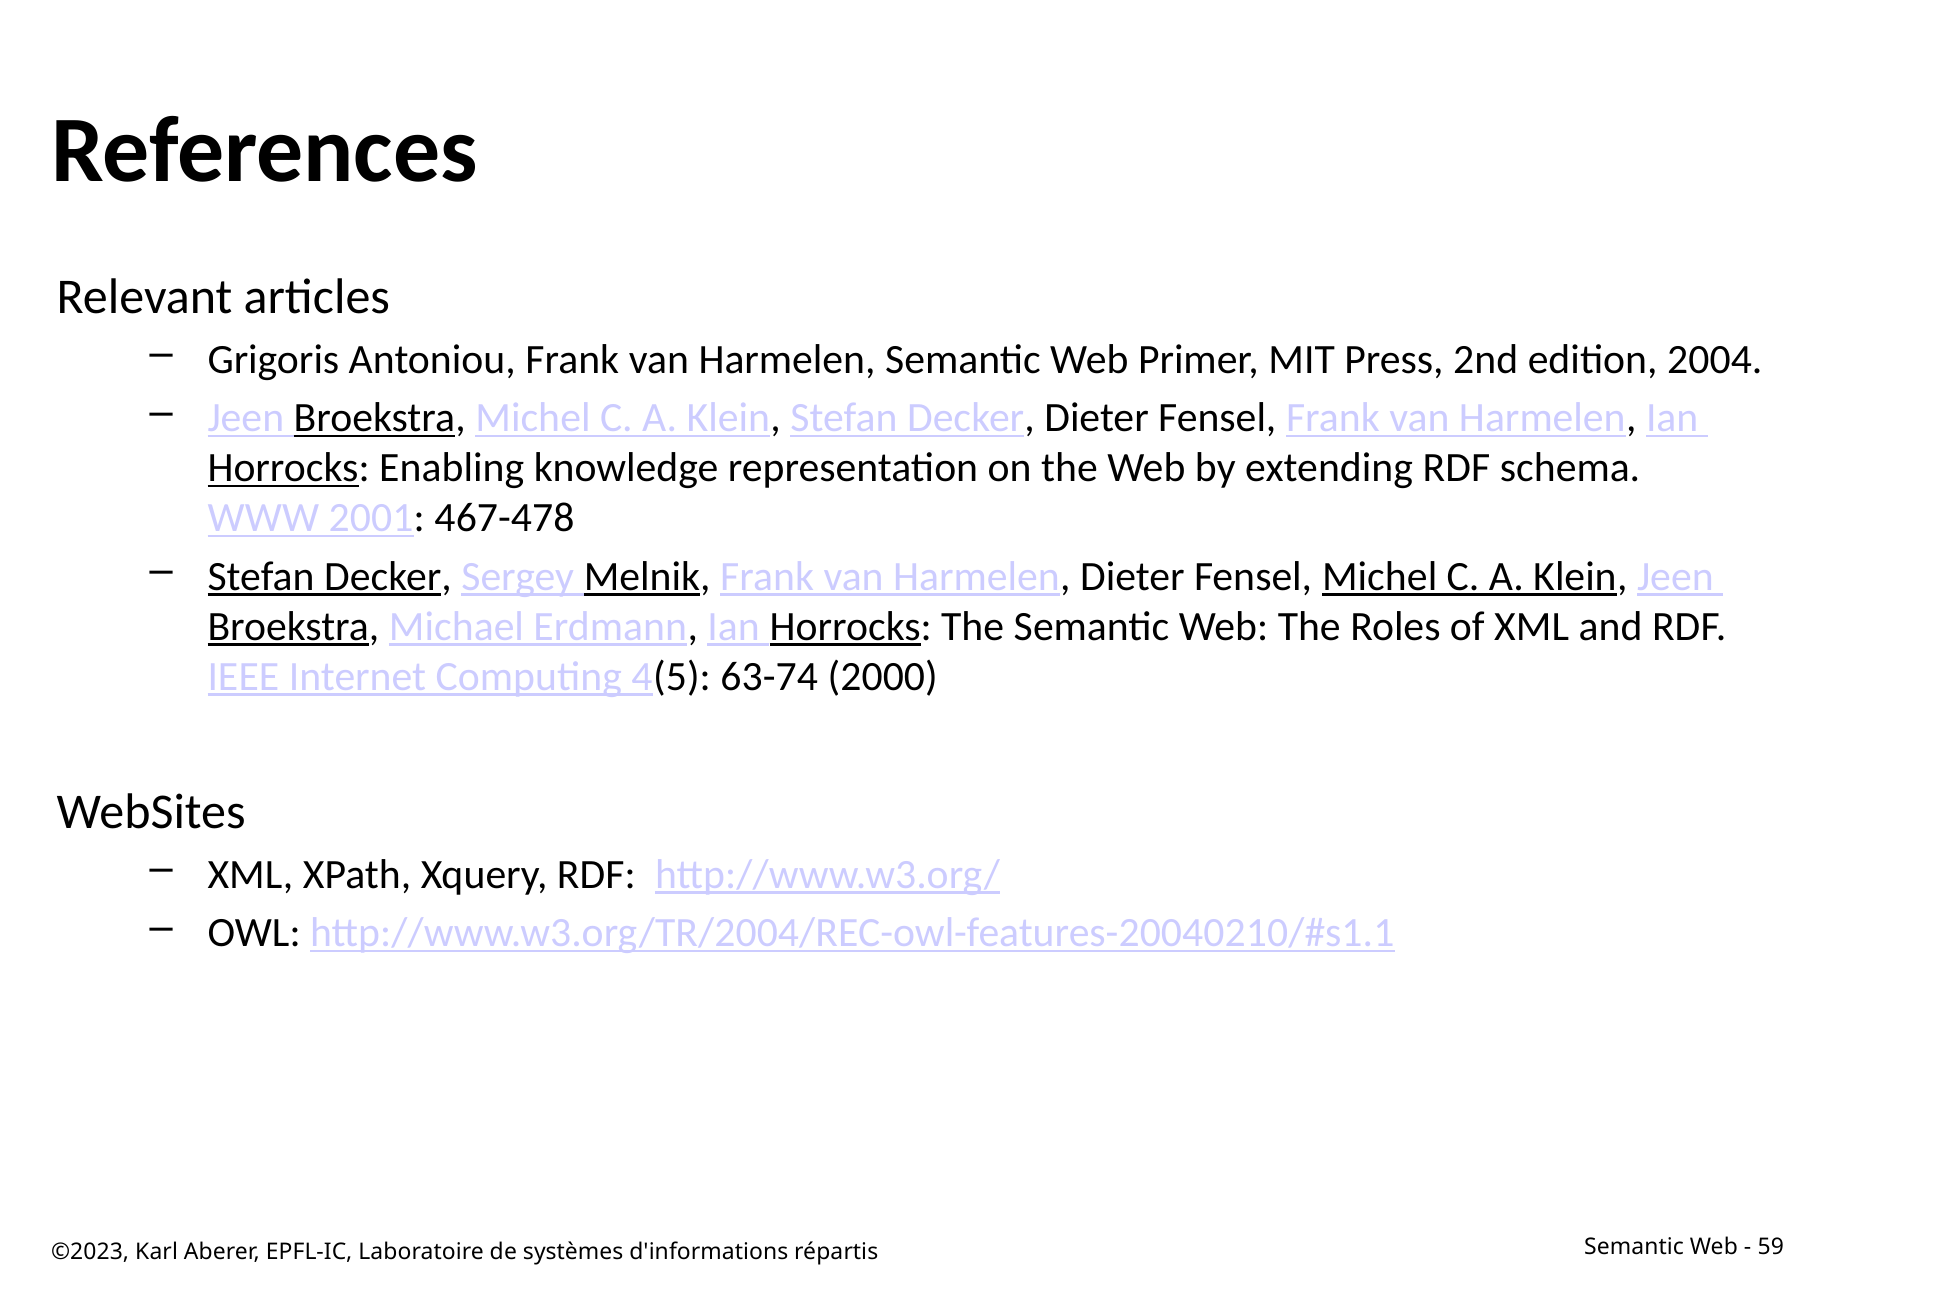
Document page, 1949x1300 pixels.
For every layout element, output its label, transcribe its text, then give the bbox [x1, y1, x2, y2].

title References [32, 57, 1803, 232]
list Relevant articles Grigoris Antoniou, Frank van Harmelen, Semantic Web Primer, MIT Press, 2nd edition, 2004. Jeen Broekstra, Michel C. A. Klein, Stefan Decker, Dieter Fensel, Frank van Harmelen, Ian Horrocks: Enabling knowledge representation on the Web by extending RDF schema. WWW 2001: 467-478 Stefan Decker, Sergey Melnik, Frank van Harmelen, Dieter Fensel, Michel C. A. Klein, Jeen Broekstra, Michael Erdmann, Ian Horrocks: The Semantic Web: The Roles of XML and RDF. IEEE Internet Computing 4(5): 63-74 (2000) WebSites XML, XPath, Xquery, RDF: http://www.w3.org/ OWL: http://www.w3.org/TR/2004/REC-owl-features-20040210/#s1.1 [37, 253, 1809, 1208]
footer ©2023, Karl Aberer, EPFL-IC, Laboratoire de systèmes d'informations répartis [32, 1227, 1284, 1271]
